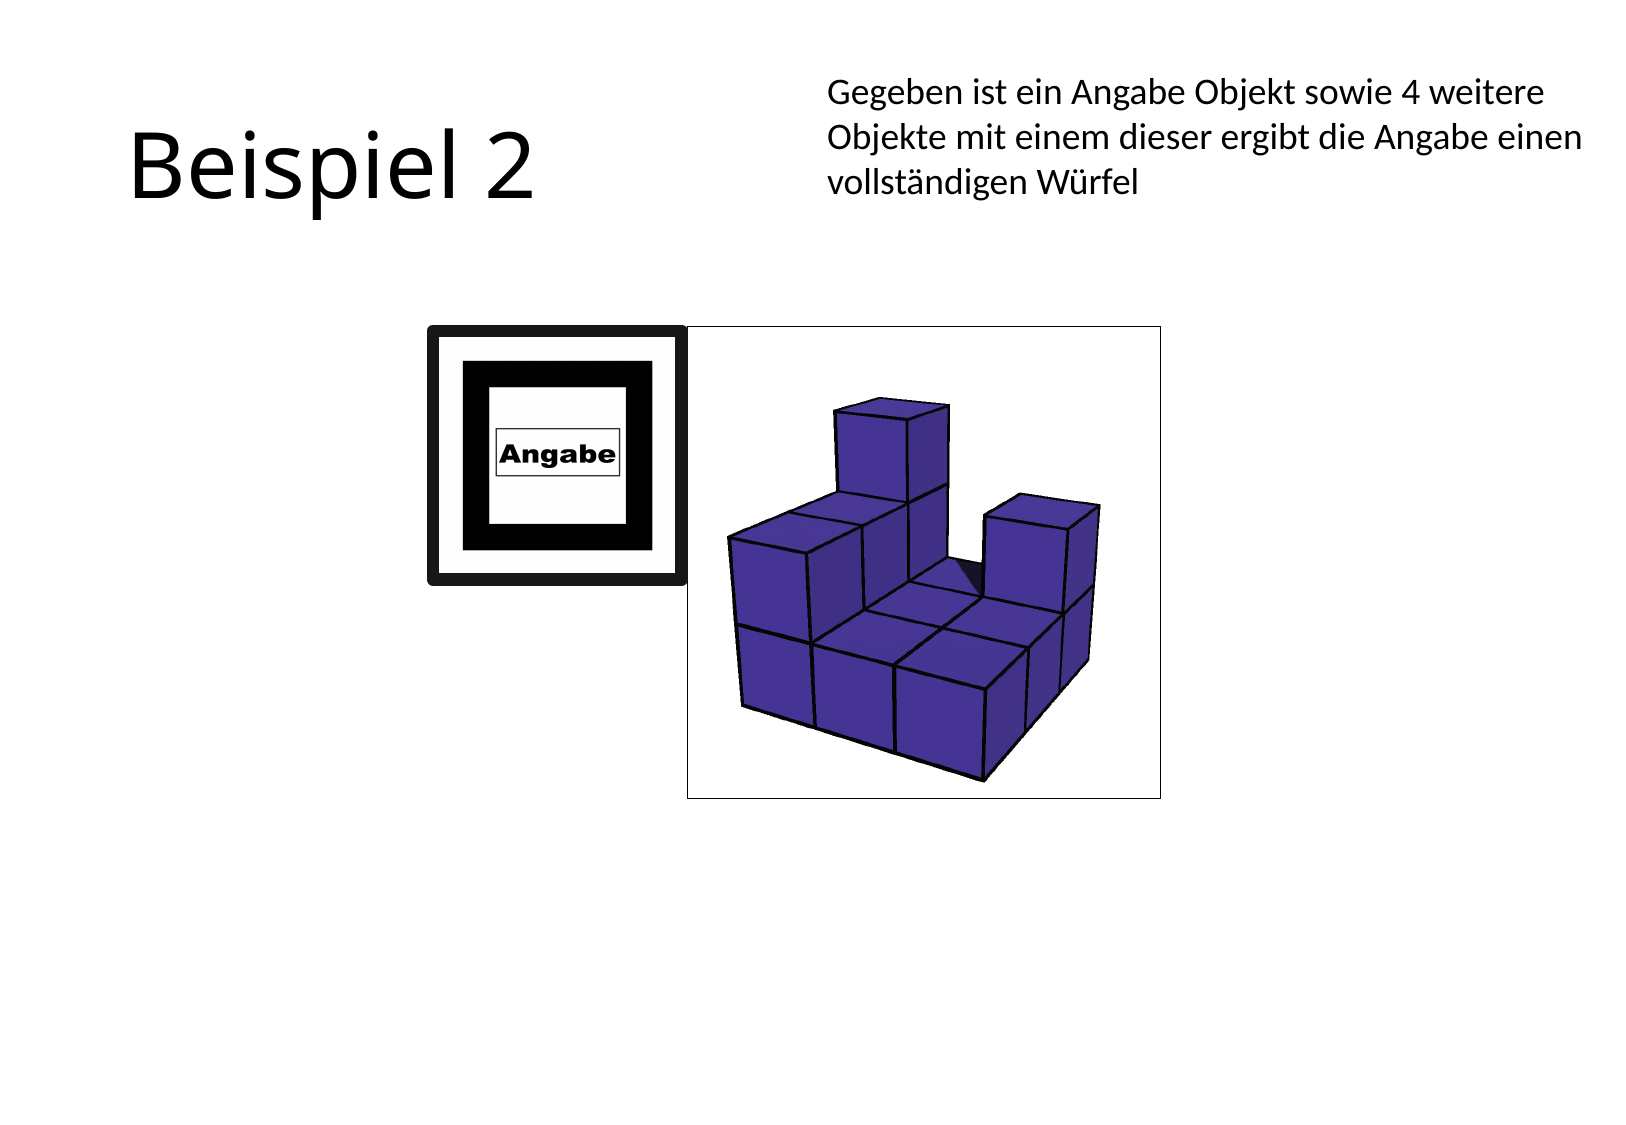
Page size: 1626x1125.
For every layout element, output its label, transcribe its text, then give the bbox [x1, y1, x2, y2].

title Beispiel 2 [111, 59, 1514, 278]
text_box Gegeben ist ein Angabe Objekt sowie 4 weitere Objekte mit einem dieser ergibt die Angabe einen vollständigen Würfel [812, 59, 1625, 210]
picture [687, 326, 1161, 799]
picture [439, 336, 676, 574]
